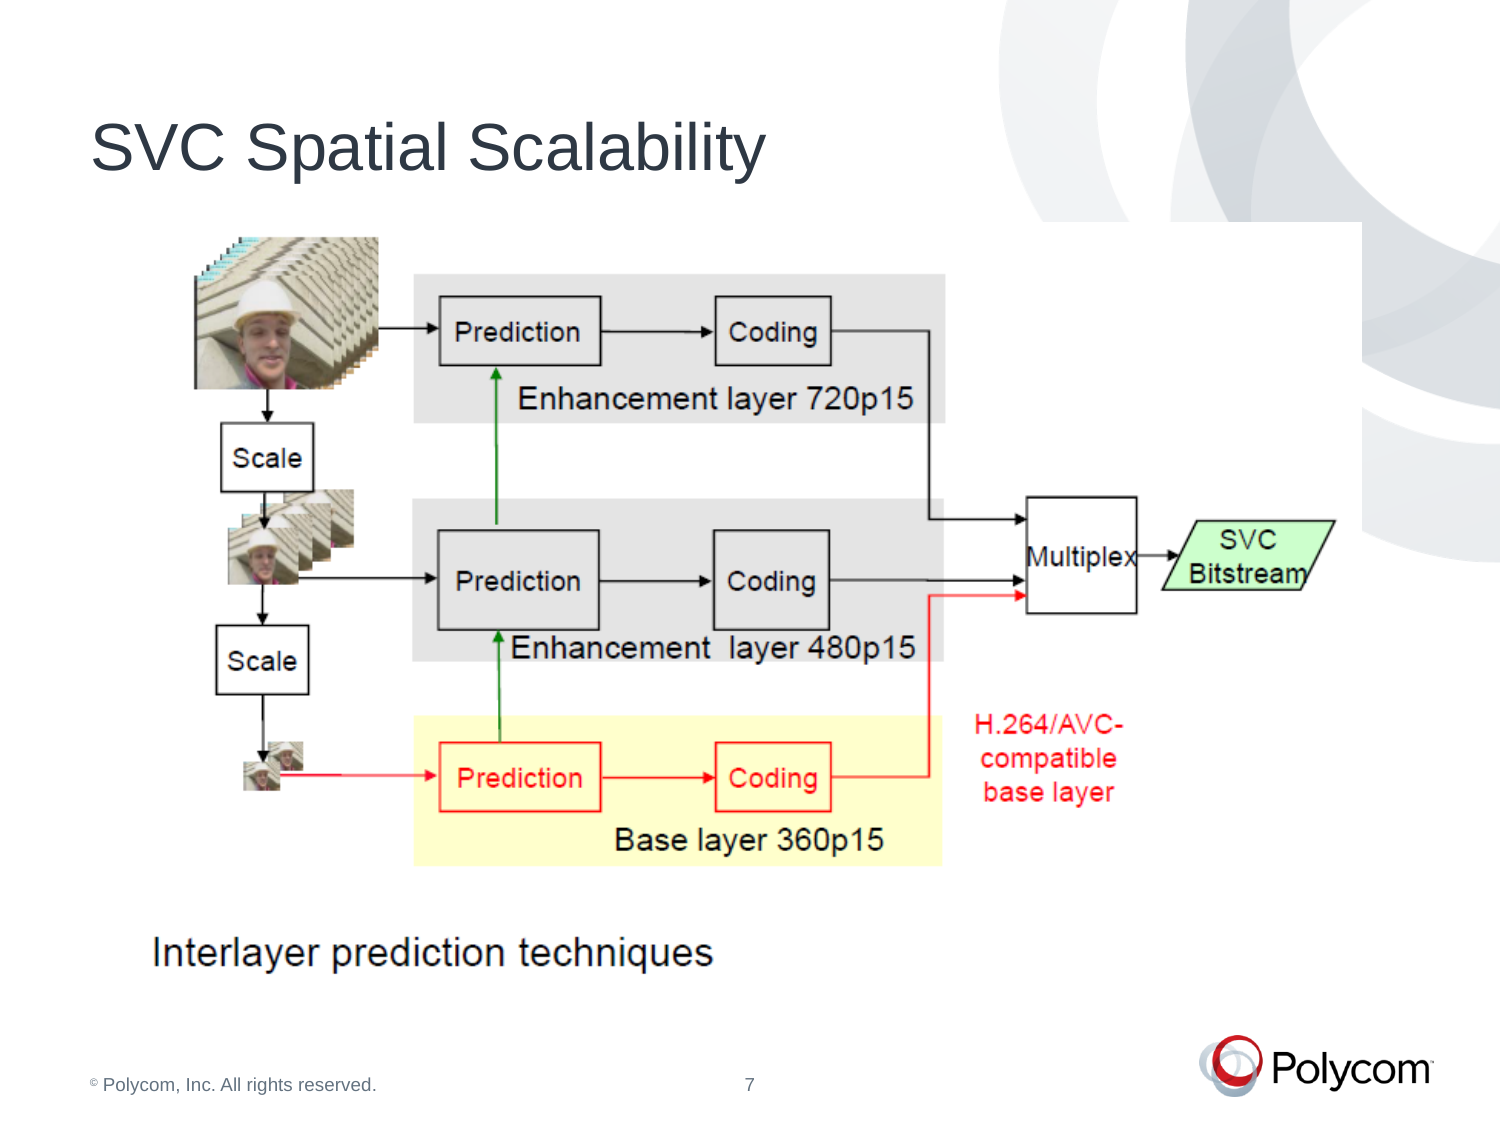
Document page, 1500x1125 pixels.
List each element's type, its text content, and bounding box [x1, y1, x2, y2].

title SVC Spatial Scalability [75, 87, 1500, 193]
picture [1199, 1035, 1434, 1097]
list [116, 222, 1362, 991]
